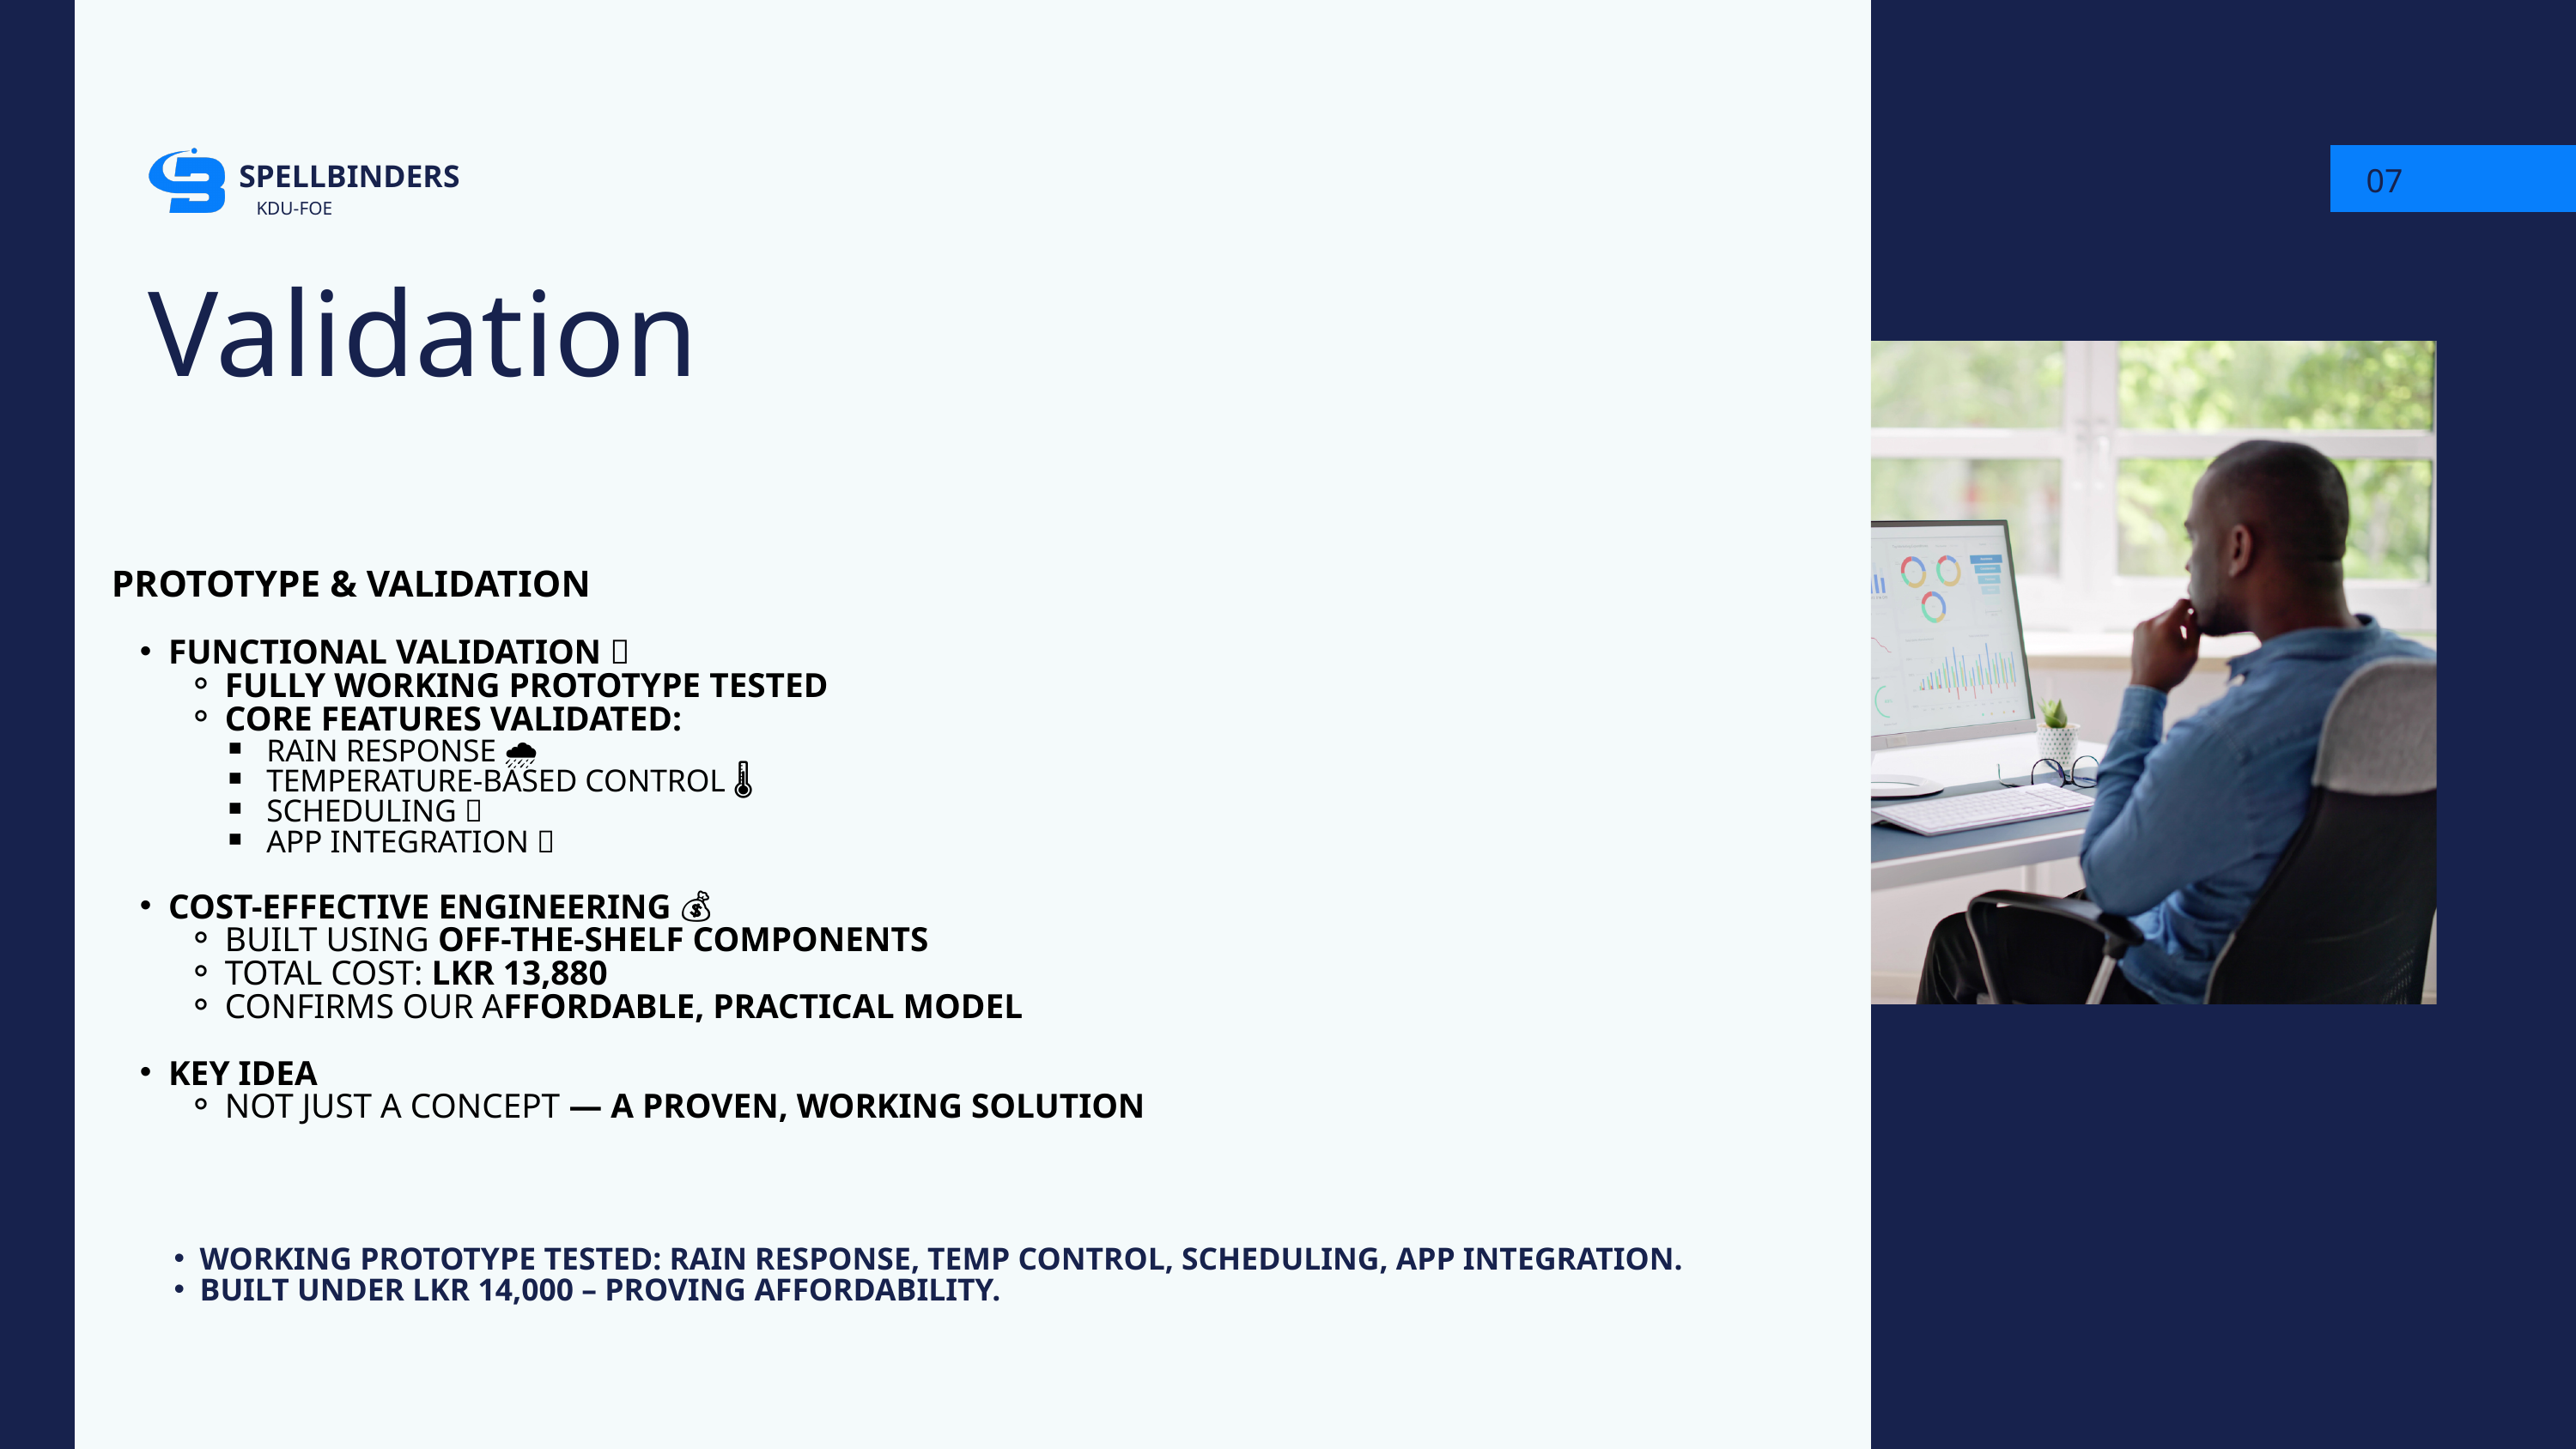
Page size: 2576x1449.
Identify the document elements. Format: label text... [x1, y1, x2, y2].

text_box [1870, 0, 2576, 1449]
text_box SPELLBINDERS [239, 163, 479, 195]
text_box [1870, 341, 2437, 1004]
text_box WORKING PROTOTYPE TESTED: RAIN RESPONSE, TEMP CONTROL, SCHEDULING, APP INTEGRATION. BUILT UNDER LKR 14,000 – PROVING AFFORDABILITY. [148, 1246, 1832, 1368]
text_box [0, 0, 75, 1449]
text_box Validation [148, 288, 1599, 511]
text_box KDU-FOE [256, 193, 496, 219]
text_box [2330, 144, 2576, 213]
text_box PROTOTYPE & VALIDATION FUNCTIONAL VALIDATION ✅ FULLY WORKING PROTOTYPE TESTED CORE FEATURES VALIDATED: RAIN RESPONSE 🌧️ TEMPERATURE-BASED CONTROL 🌡️ SCHEDULING ⏰ APP INTEGRATION 📱 COST-EFFECTIVE ENGINEERING 💰 BUILT USING OFF-THE-SHELF COMPONENTS TOTAL COST: LKR 13,880 CONFIRMS OUR AFFORDABLE, PRACTICAL MODEL KEY IDEA NOT JUST A CONCEPT — A PROVEN, WORKING SOLUTION [112, 567, 1683, 1159]
text_box [144, 148, 225, 213]
